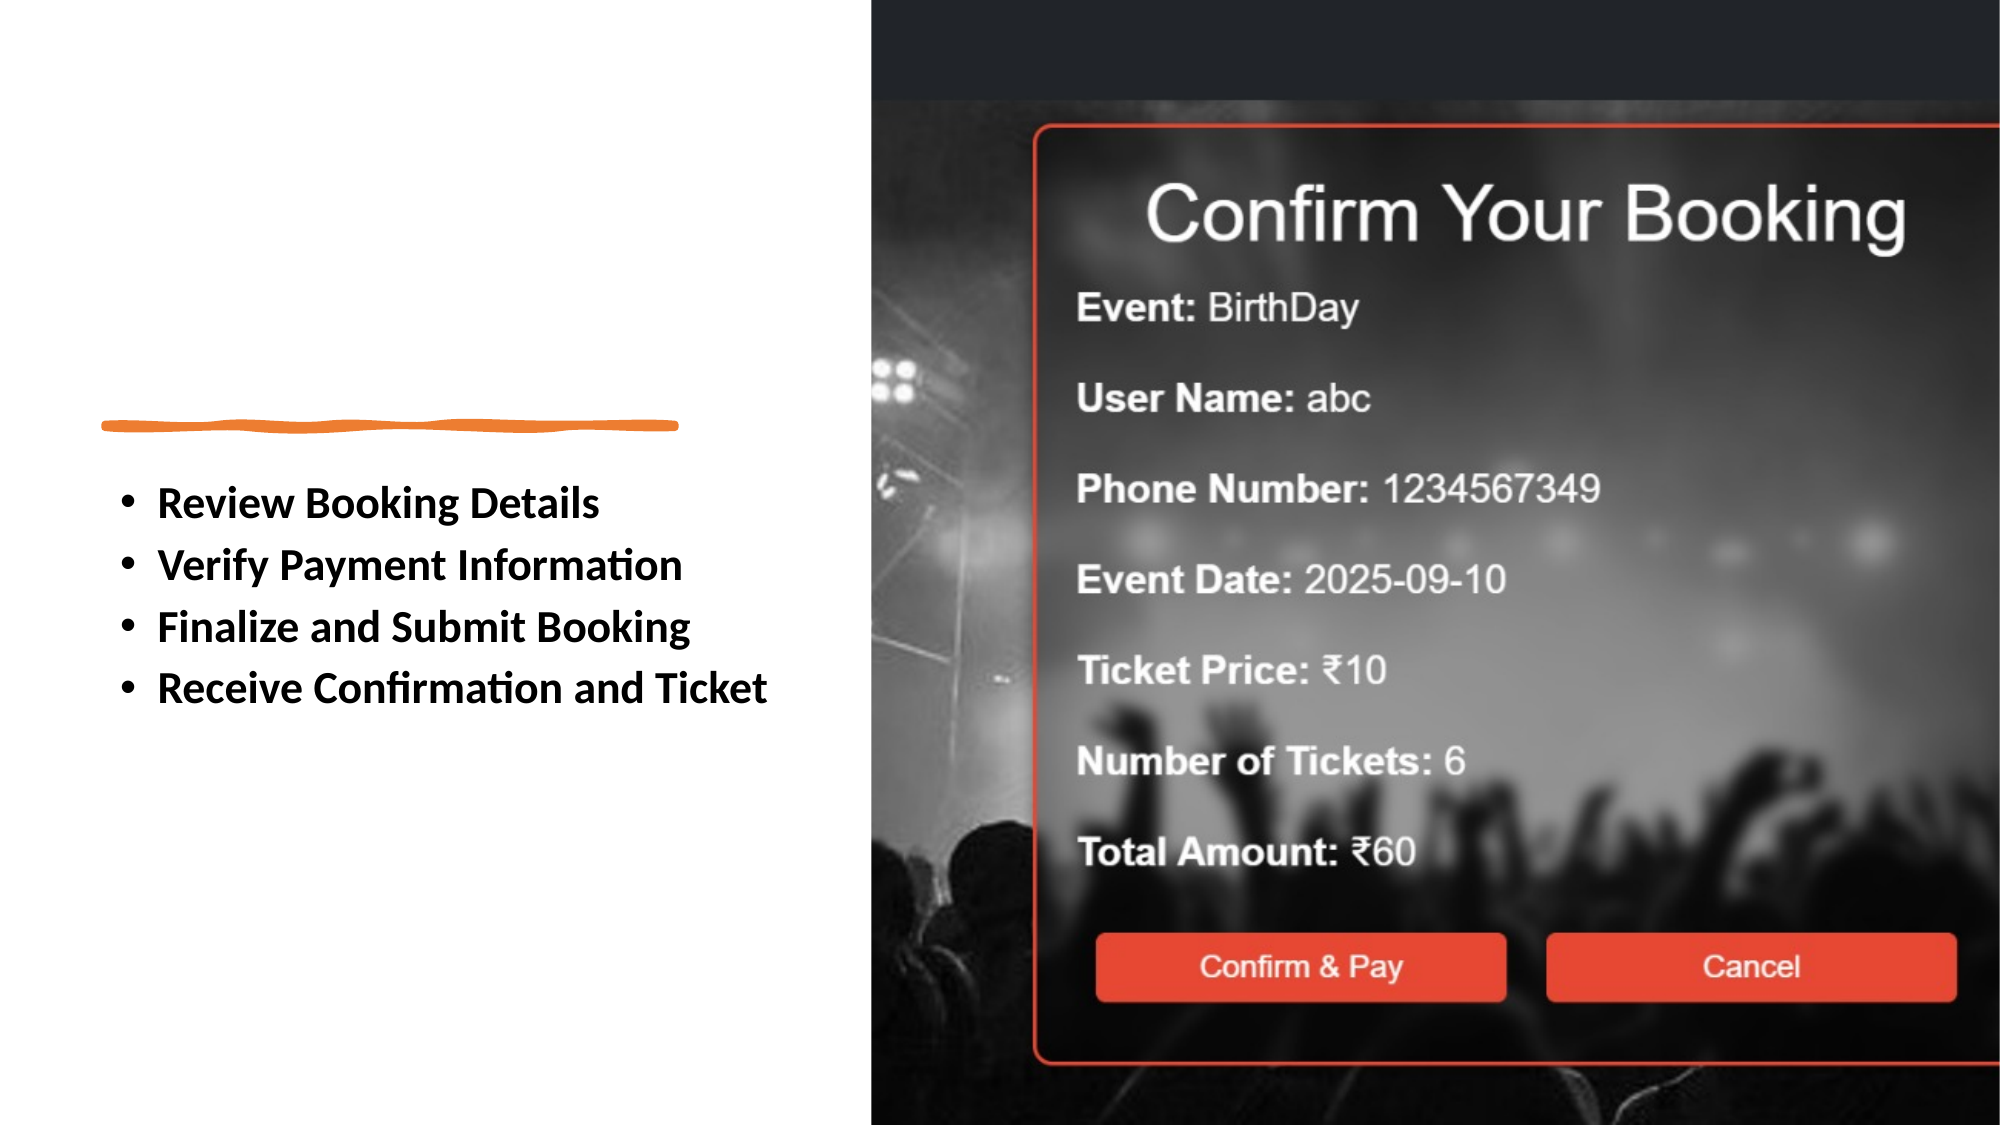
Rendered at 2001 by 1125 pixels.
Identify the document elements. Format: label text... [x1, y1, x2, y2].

text_box Review Booking Details Verify Payment Information Finalize and Submit Booking Receive Confirmation and Ticket [104, 471, 802, 1016]
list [871, 0, 2000, 1125]
text_box [103, 421, 676, 431]
text_box [0, 0, 871, 1125]
